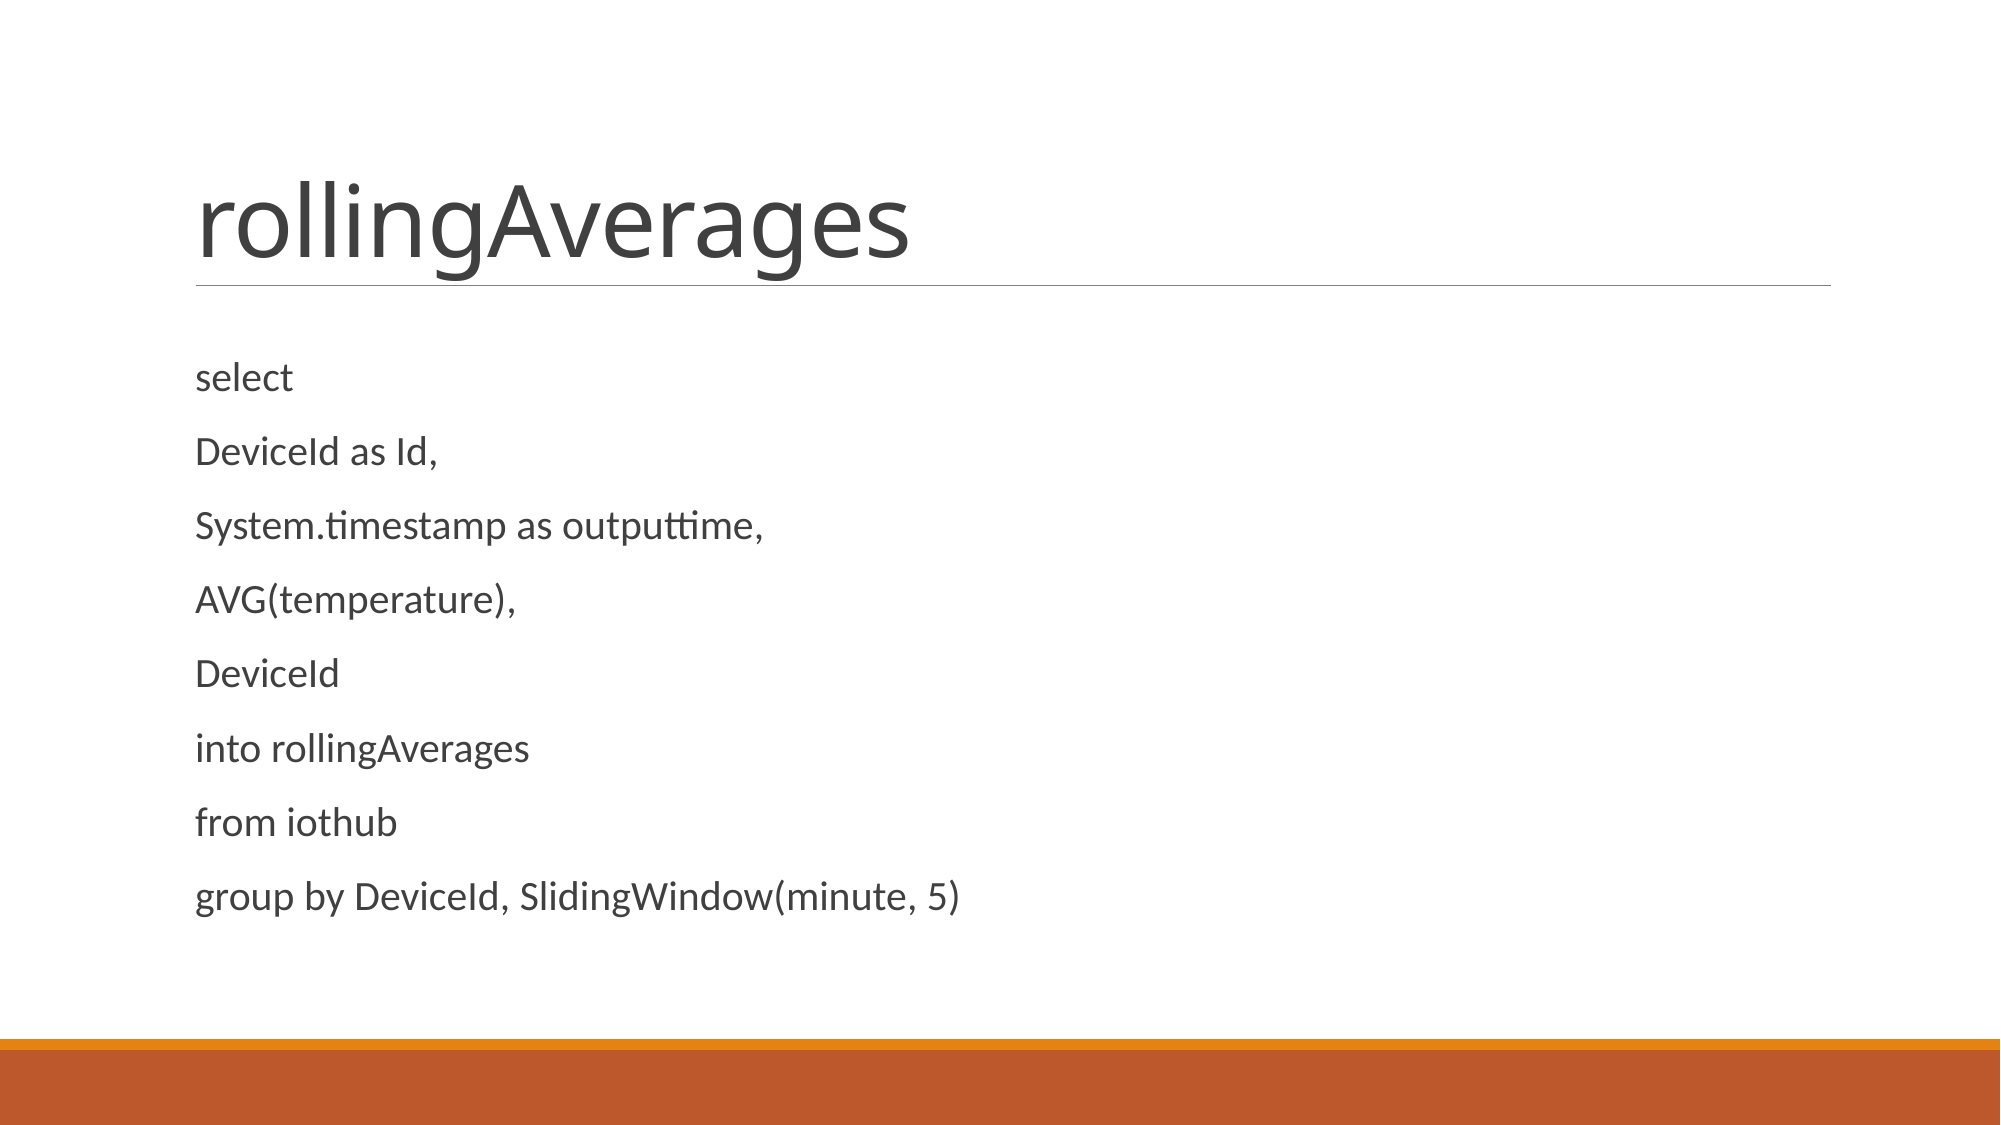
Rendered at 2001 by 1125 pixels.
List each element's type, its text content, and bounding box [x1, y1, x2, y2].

title rollingAverages [180, 47, 1830, 285]
list select DeviceId as Id, System.timestamp as outputtime, AVG(temperature), DeviceId into rollingAverages from iothub group by DeviceId, SlidingWindow(minute, 5) [180, 302, 1830, 963]
